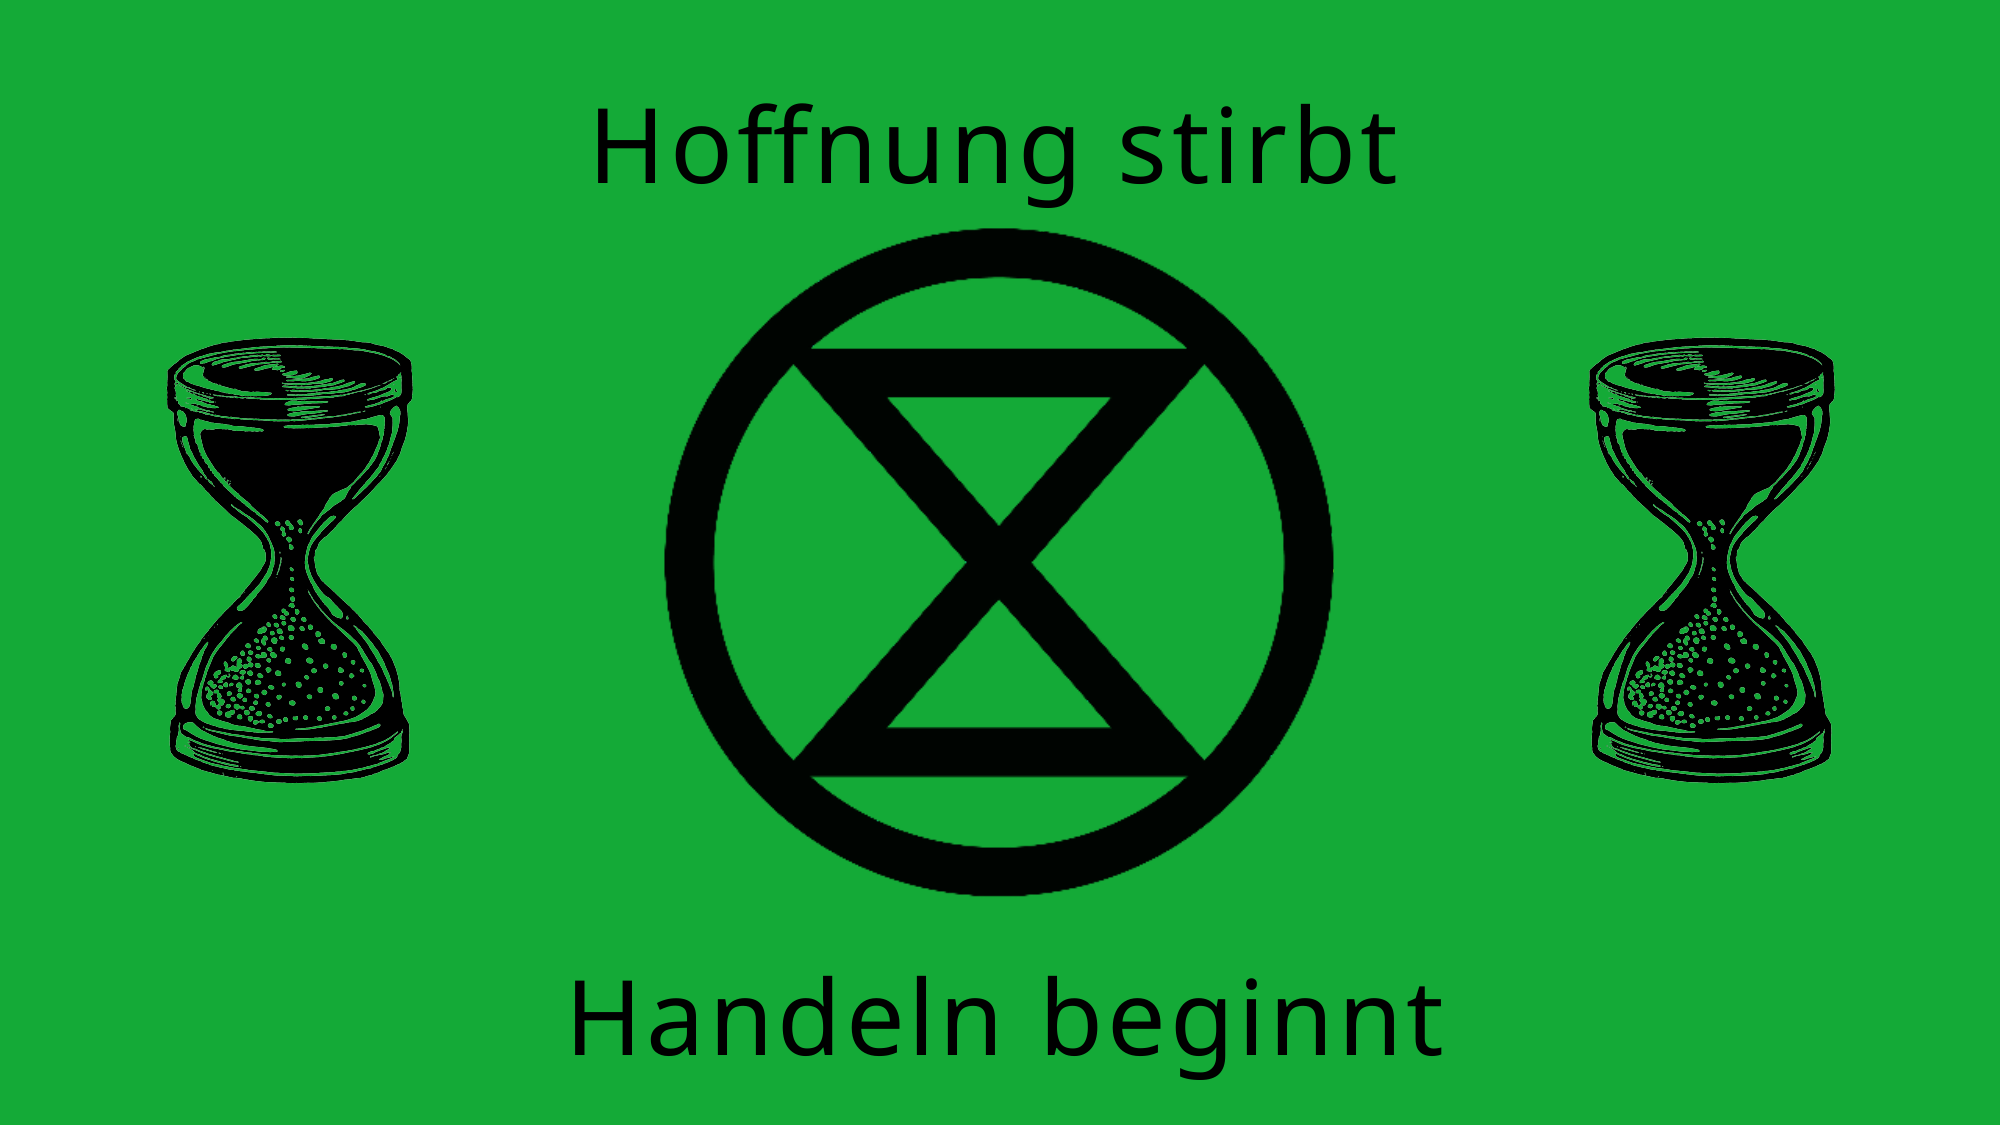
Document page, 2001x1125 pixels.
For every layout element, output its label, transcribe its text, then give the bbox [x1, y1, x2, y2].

text_box Hoffnung stirbt [574, 71, 1415, 212]
text_box Handeln beginnt [550, 944, 1461, 1084]
picture [144, 321, 433, 804]
picture [1567, 321, 1856, 804]
picture [645, 212, 1354, 913]
